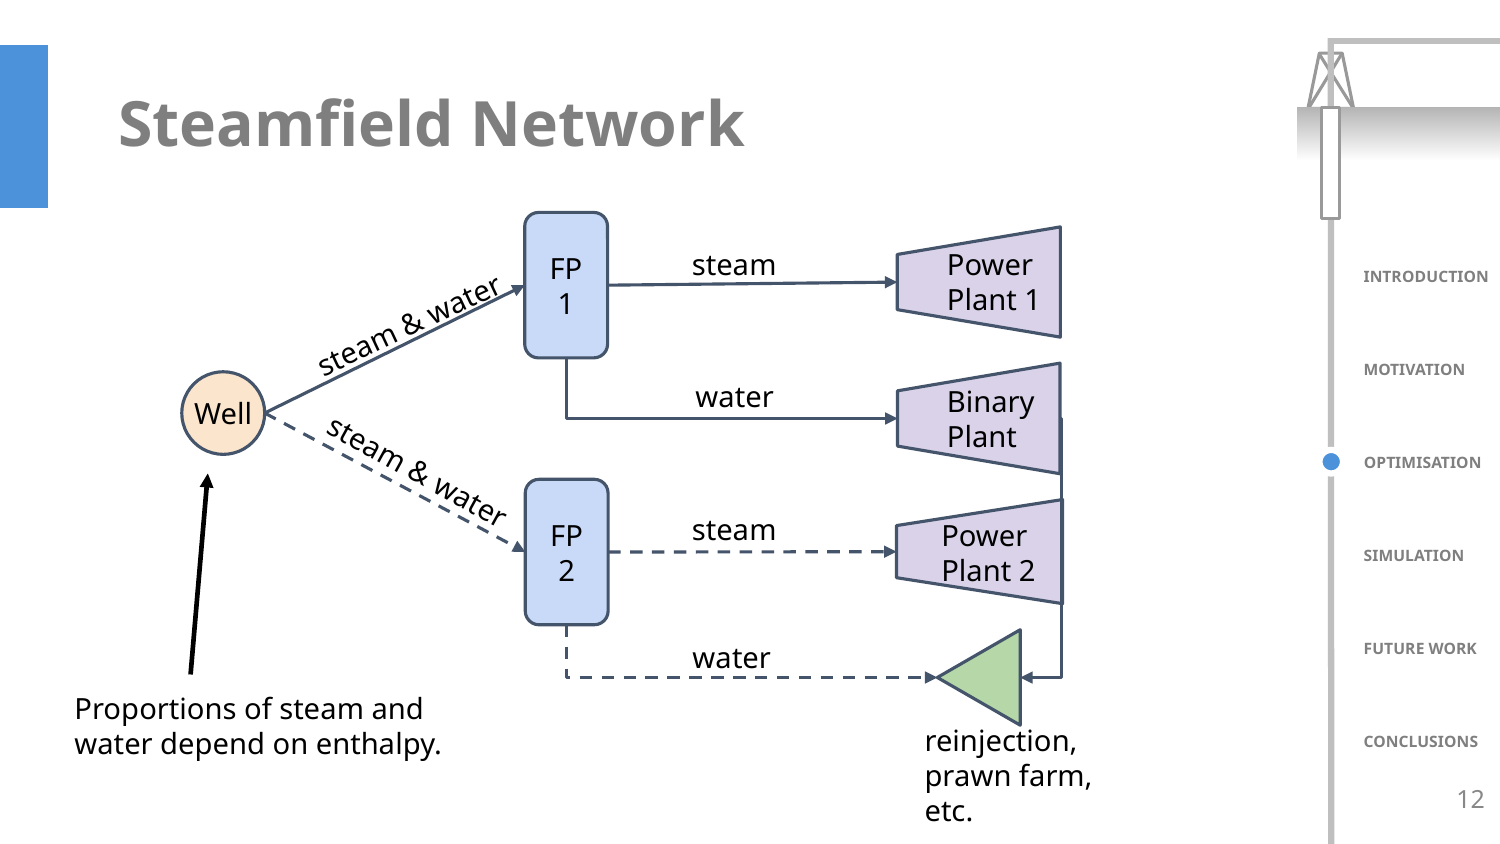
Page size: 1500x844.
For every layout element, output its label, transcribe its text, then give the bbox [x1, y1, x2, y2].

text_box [181, 212, 1132, 827]
text_box [1319, 449, 1344, 474]
text_box Proportions of steam and water depend on enthalpy. [59, 675, 176, 809]
slide_number 12 [1162, 778, 1500, 824]
title Steamfield Network [103, 45, 1397, 209]
